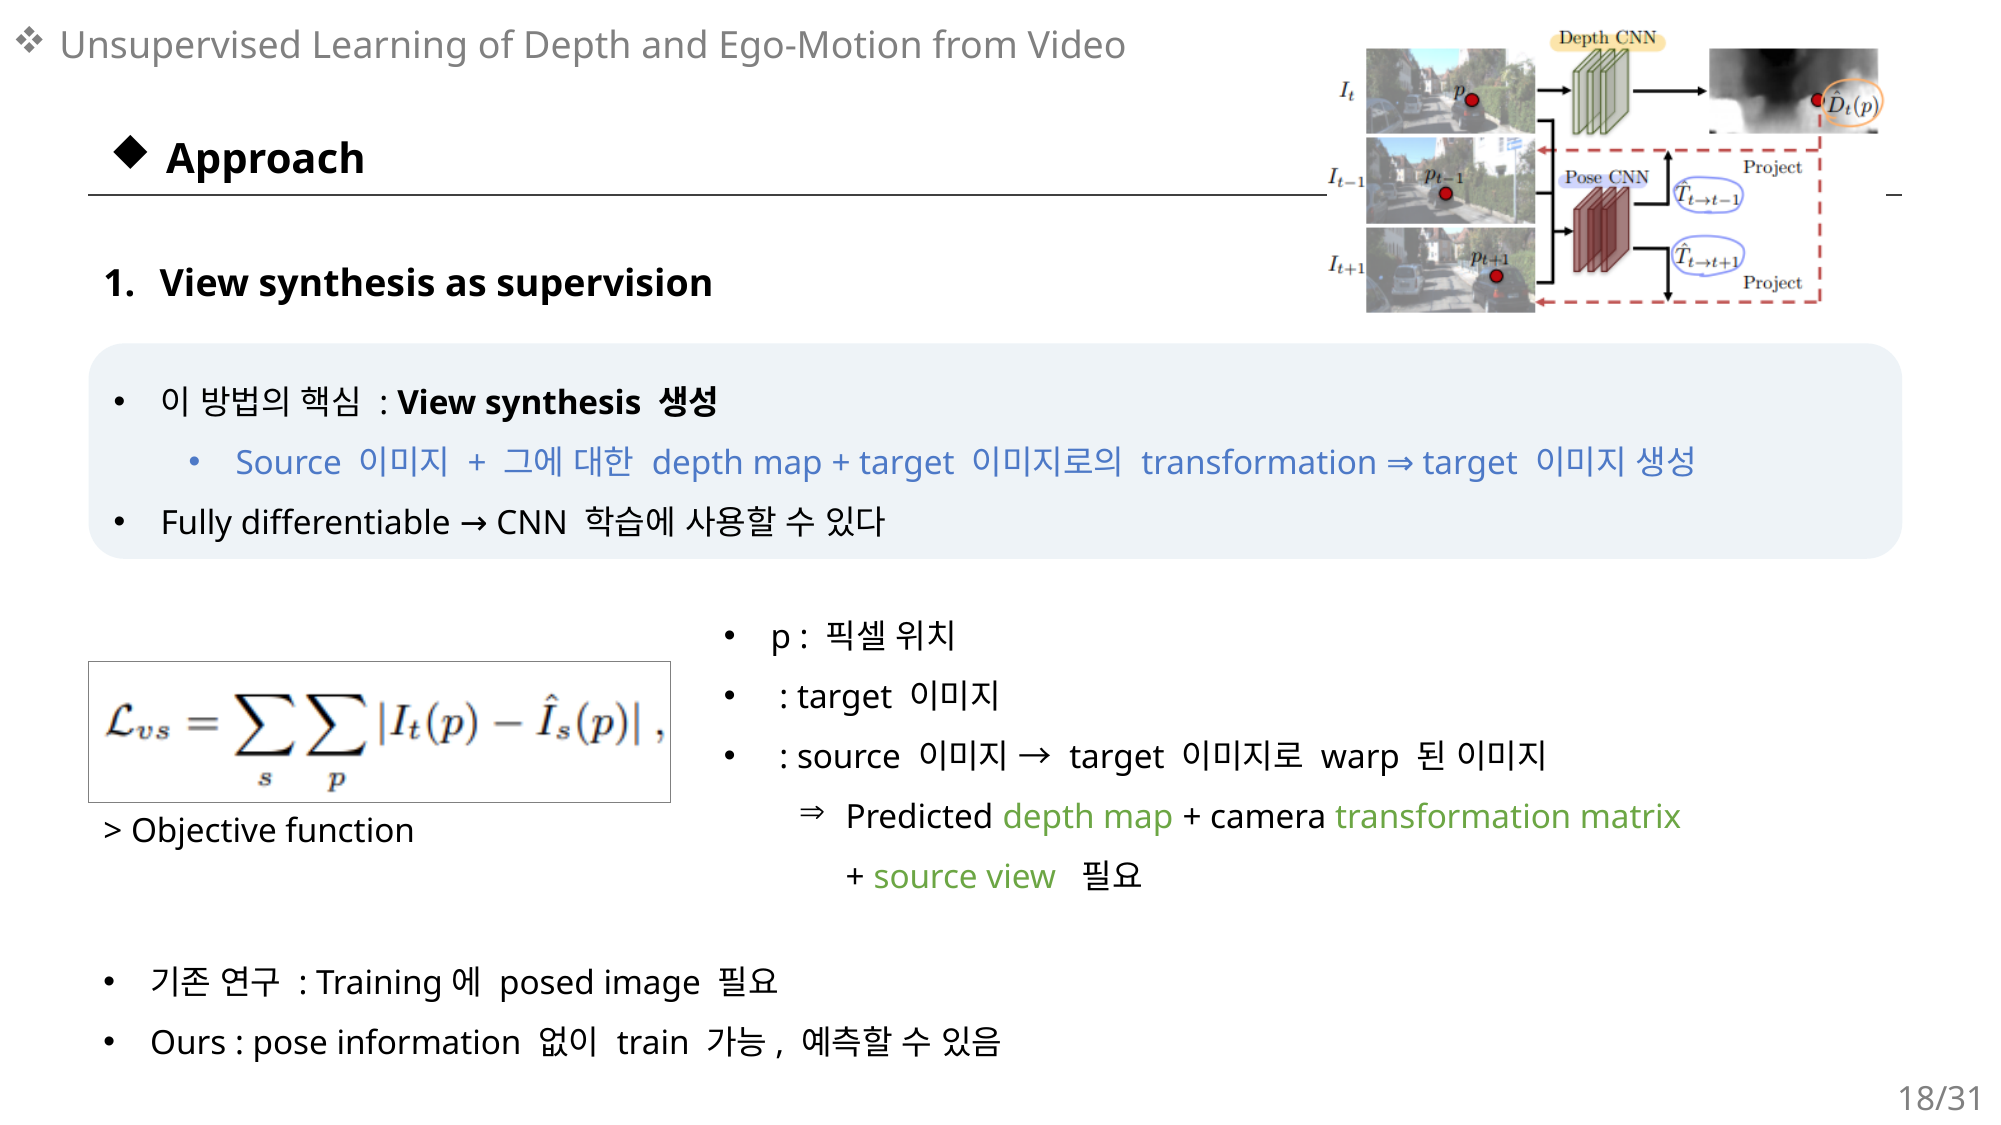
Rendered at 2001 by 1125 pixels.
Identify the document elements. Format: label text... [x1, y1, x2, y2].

text_box > Objective function [88, 803, 520, 857]
text_box Approach [88, 93, 967, 194]
text_box 이 방법의 핵심 : View synthesis 생성 Source 이미지 + 그에 대한 depth map + target 이미지로의 transformation ⇒ target 이미지 생성 Fully differentiable → CNN 학습에 사용할 수 있다 [87, 342, 1904, 560]
picture [1327, 22, 1886, 323]
title Unsupervised Learning of Depth and Ego-Motion from Video [0, 0, 1713, 93]
text_box View synthesis as supervision [88, 229, 1094, 312]
picture [88, 661, 671, 803]
text_box 기존 연구 : Training에 posed image 필요 Ours : pose information 없이 train 가능, 예측할 수 있음 [87, 933, 1065, 1069]
